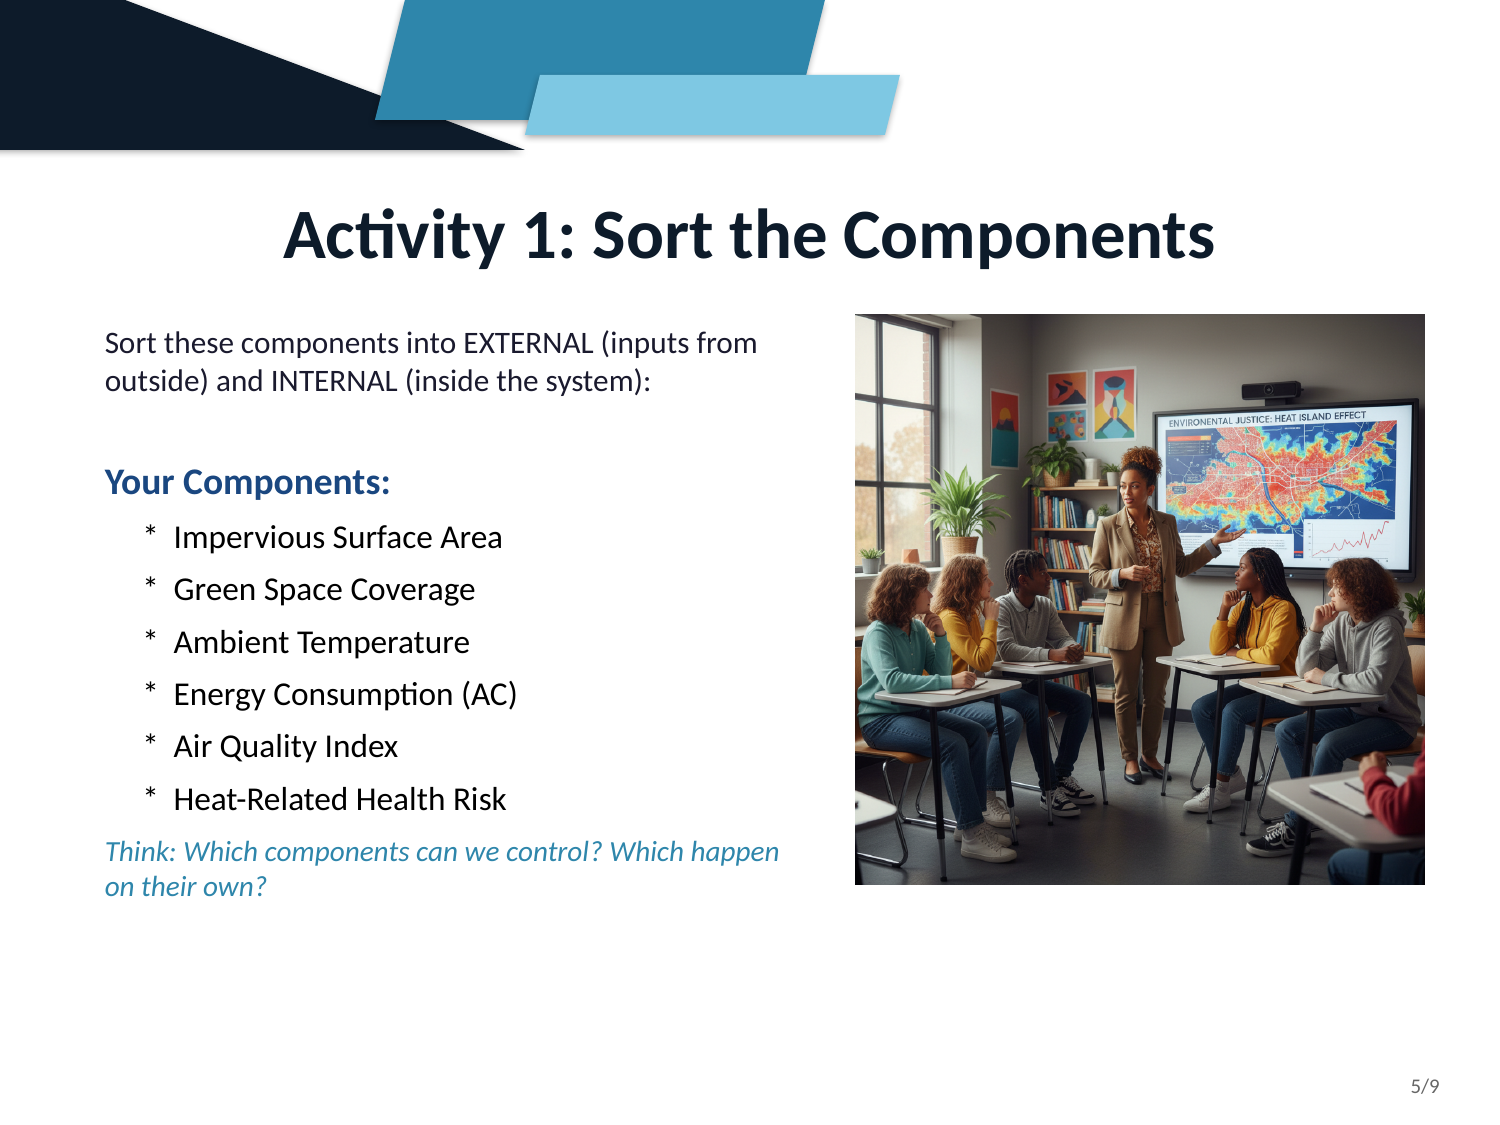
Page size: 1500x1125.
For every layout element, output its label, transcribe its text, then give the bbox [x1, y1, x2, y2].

text_box 5/9 [1395, 1065, 1455, 1105]
text_box Think: Which components can we control? Which happen on their own? [89, 824, 810, 910]
text_box Sort these components into EXTERNAL (inputs from outside) and INTERNAL (inside the system): [89, 314, 810, 405]
text_box [0, 0, 526, 151]
picture [854, 314, 1426, 886]
text_box [374, 0, 826, 121]
text_box Activity 1: Sort the Components [268, 179, 1232, 280]
text_box Your Components: * Impervious Surface Area * Green Space Coverage * Ambient Temperature * Energy Consumption (AC) * Air Quality Index * Heat-Related Health Risk [89, 449, 810, 824]
text_box [524, 74, 901, 136]
